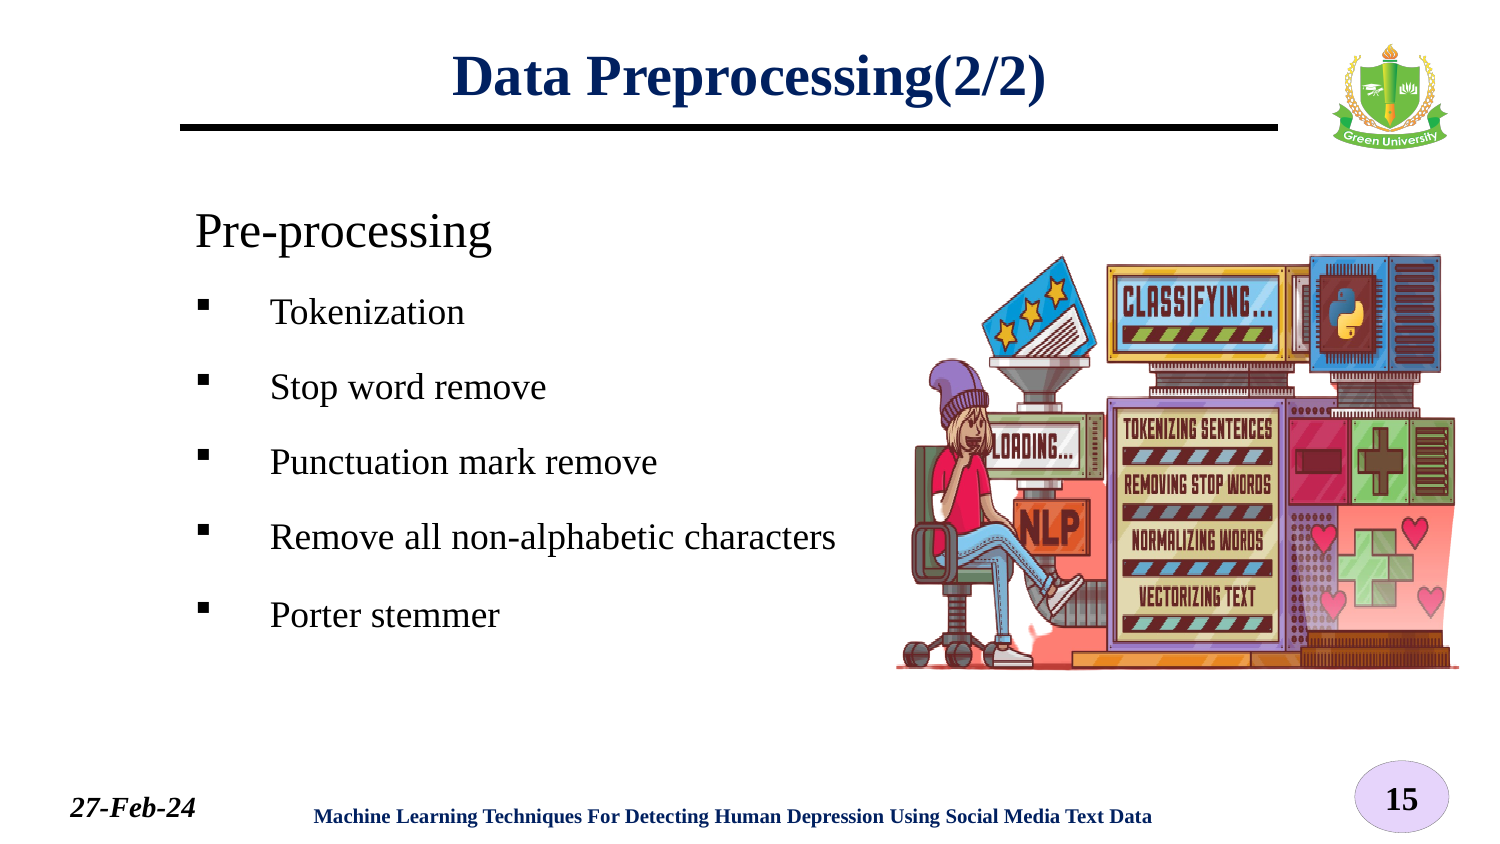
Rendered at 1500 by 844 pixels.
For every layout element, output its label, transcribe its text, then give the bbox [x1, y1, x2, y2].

text_box 27-Feb-24 [55, 781, 247, 831]
text_box Pre-processing Tokenization Stop word remove Punctuation mark remove Remove all non-alphabetic characters Porter stemmer [179, 189, 1054, 738]
picture [895, 254, 1460, 695]
text_box 15 [1352, 758, 1452, 835]
picture [1319, 33, 1460, 161]
text_box Machine Learning Techniques For Detecting Human Depression Using Social Media Text Data [298, 795, 1303, 836]
title Data Preprocessing(2/2) [75, 34, 1317, 111]
